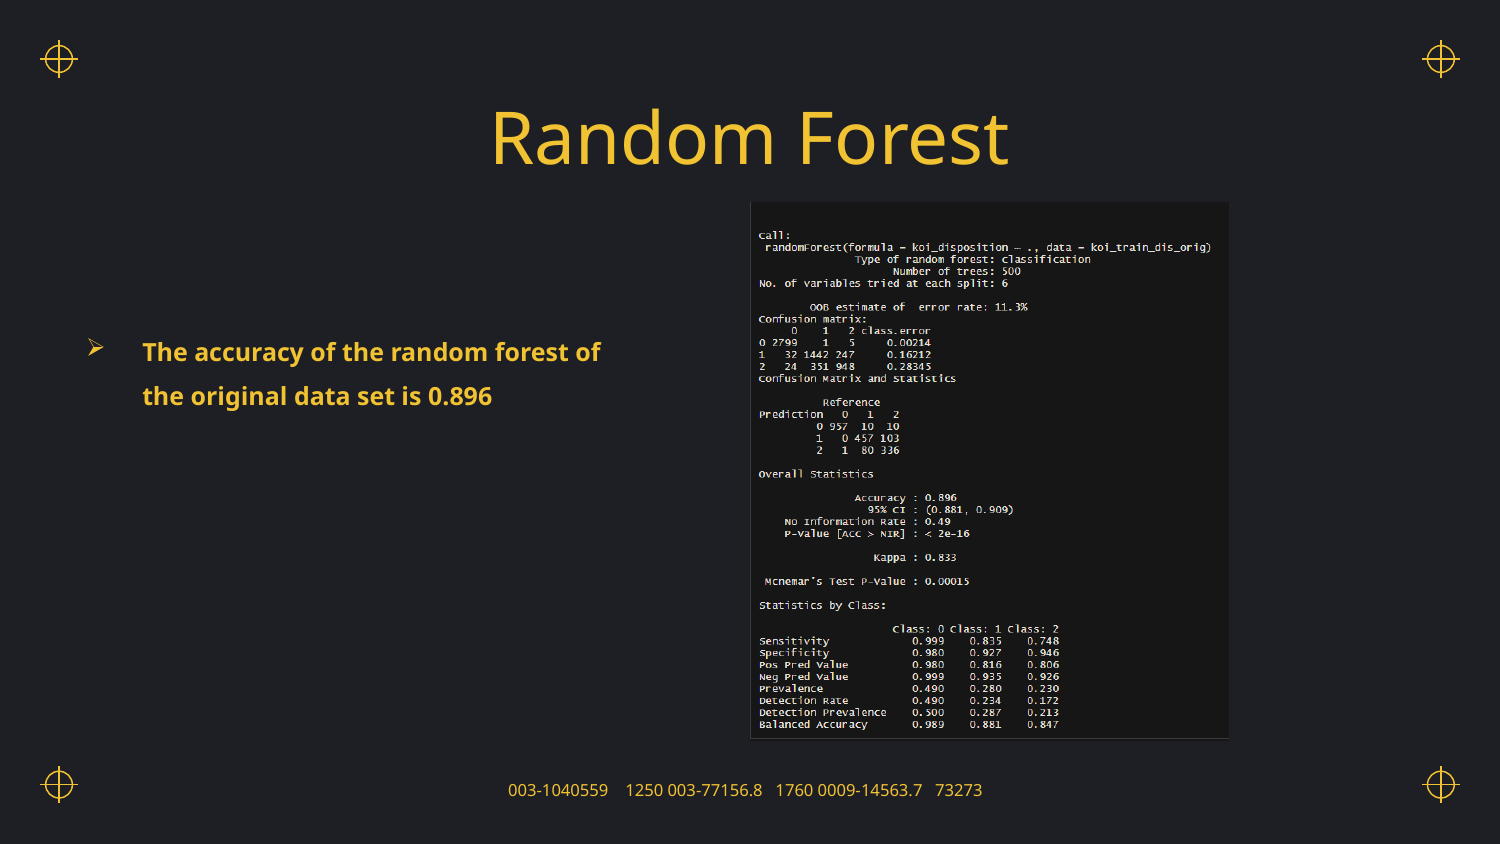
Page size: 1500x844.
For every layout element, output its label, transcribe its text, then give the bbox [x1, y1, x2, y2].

title Random Forest [118, 88, 1382, 183]
picture [749, 202, 1229, 741]
text_box The accuracy of the random forest of the original data set is 0.896 [52, 306, 656, 624]
